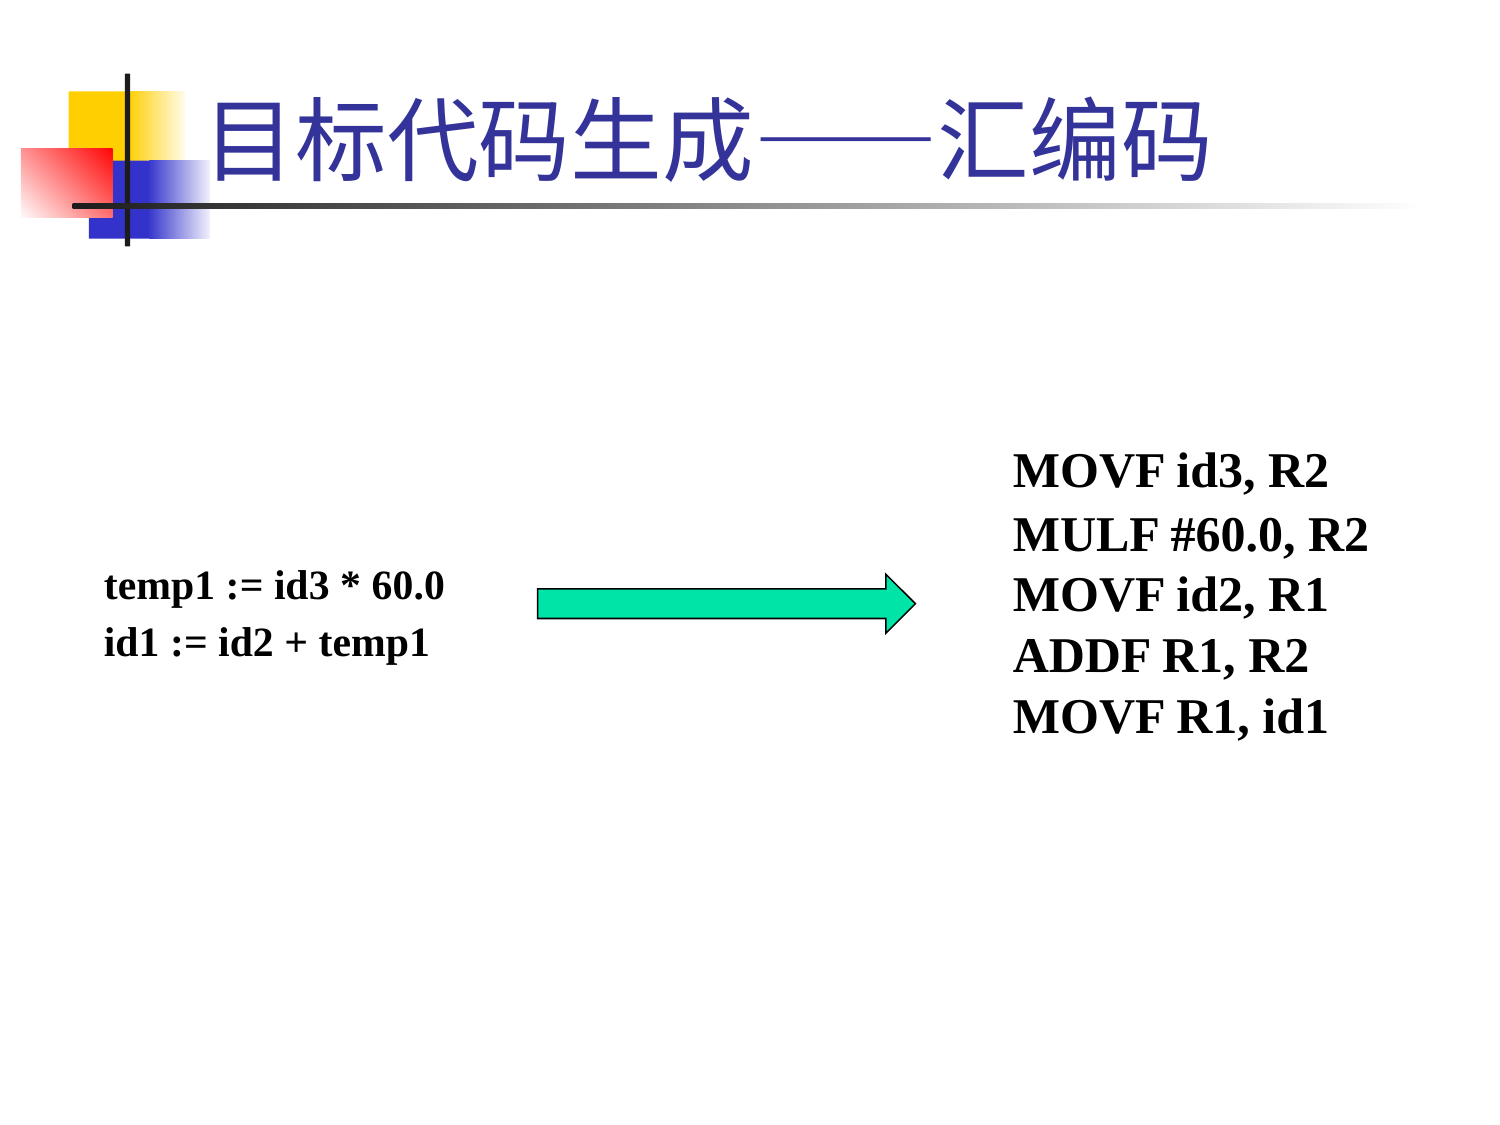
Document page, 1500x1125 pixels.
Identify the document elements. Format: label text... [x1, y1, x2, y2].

title 目标代码生成——汇编码 [188, 12, 1468, 200]
text_box temp1 := id3 * 60.0 id1 := id2 + temp1 [89, 550, 526, 672]
text_box [537, 574, 916, 634]
text_box MOVF id3, R2 MULF #60.0, R2 MOVF id2, R1 ADDF R1, R2 MOVF R1, id1 [998, 429, 1447, 749]
